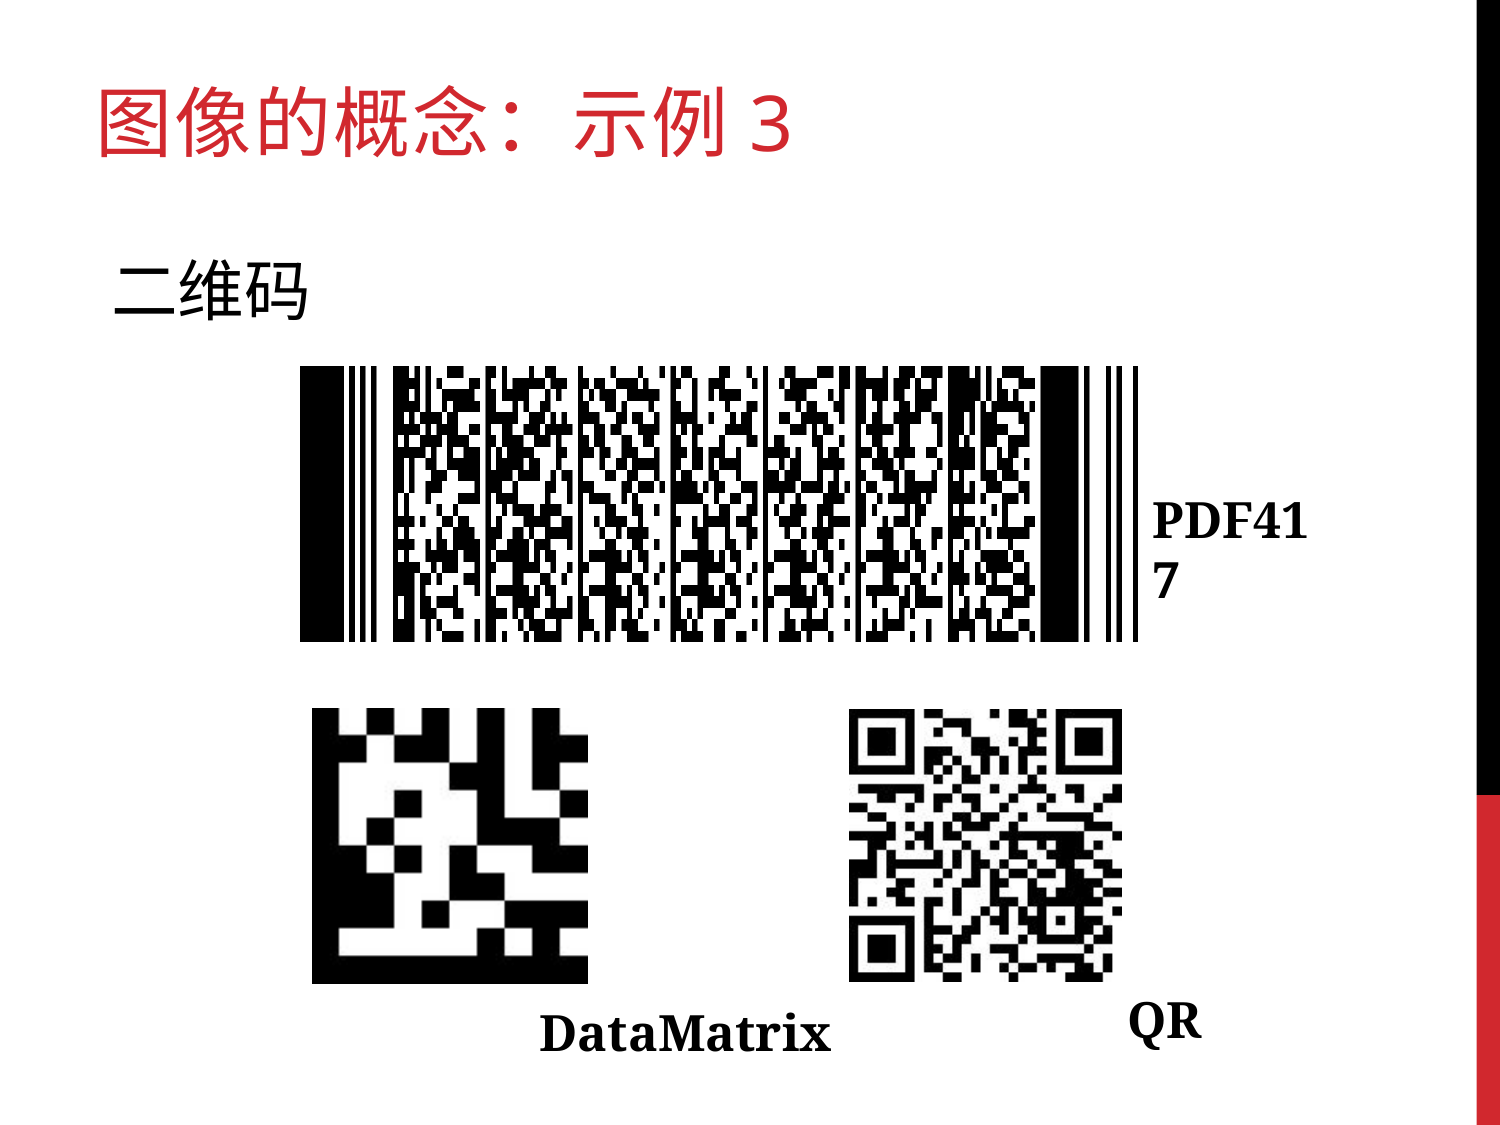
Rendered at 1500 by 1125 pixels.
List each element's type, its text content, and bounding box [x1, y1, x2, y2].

picture [849, 709, 1123, 983]
text_box QR [1112, 980, 1301, 1056]
text_box PDF417 [1147, 481, 1338, 616]
text_box 二维码 [96, 242, 334, 337]
picture [299, 365, 1138, 642]
text_box 图像的概念：示例3 [80, 66, 1497, 242]
text_box DataMatrix [525, 993, 850, 1069]
picture [312, 707, 589, 984]
